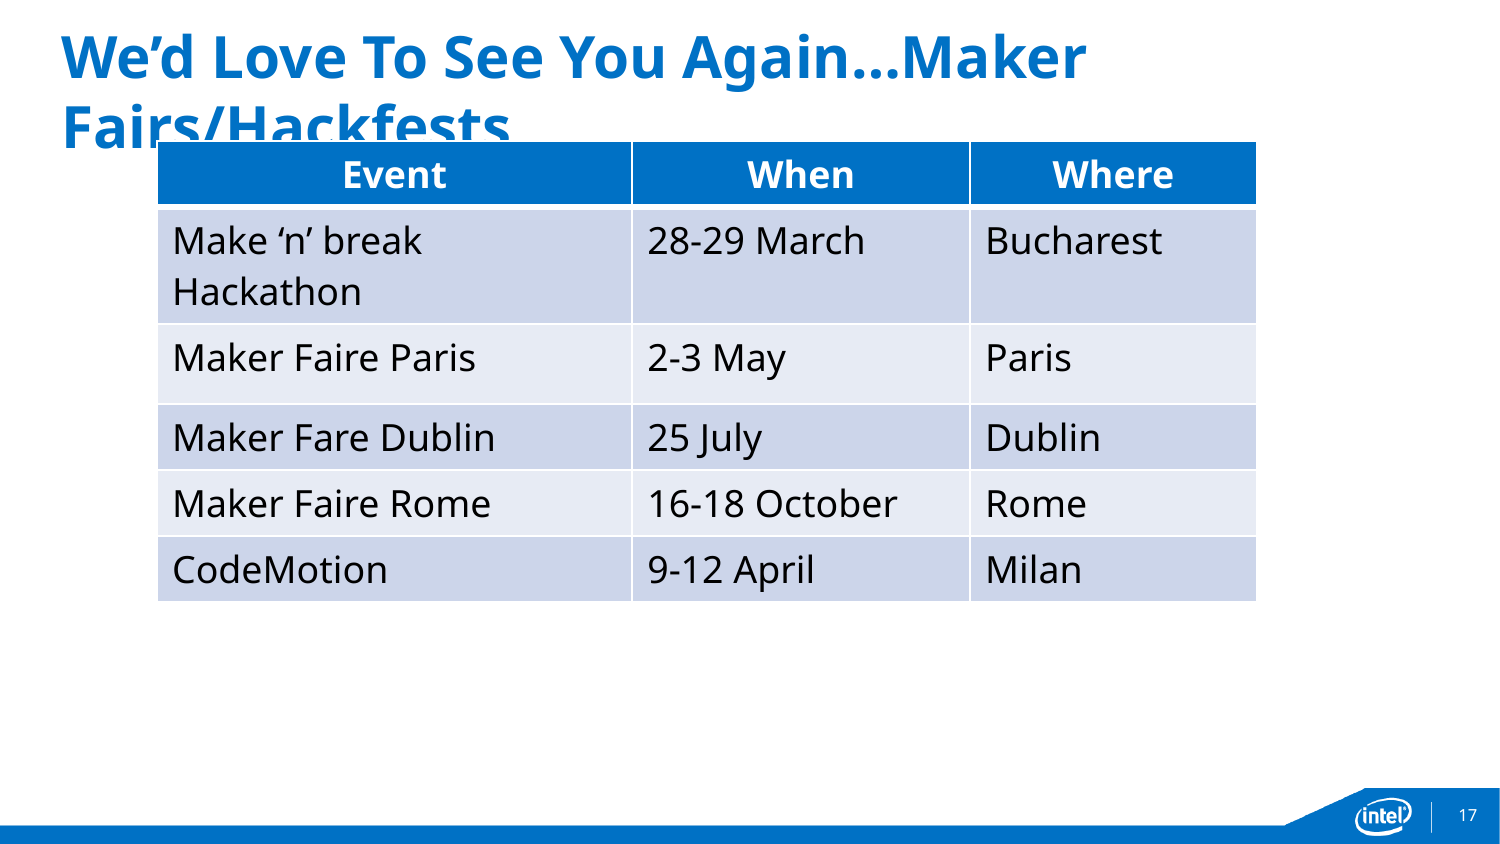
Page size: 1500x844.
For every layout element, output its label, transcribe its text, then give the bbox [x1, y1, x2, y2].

table_cell Make ‘n’ break Hackathon [158, 210, 631, 323]
table_cell 2-3 May [633, 325, 969, 403]
table_cell 9-12 April [633, 537, 969, 601]
table_cell Maker Faire Paris [158, 325, 631, 403]
table_cell Milan [971, 537, 1256, 601]
table_cell Maker Fare Dublin [158, 405, 631, 469]
table_cell Rome [971, 471, 1256, 535]
table_cell Bucharest [971, 210, 1256, 323]
table_cell CodeMotion [158, 537, 631, 601]
table_cell Dublin [971, 405, 1256, 469]
picture [0, 788, 1500, 844]
table_cell 16-18 October [633, 471, 969, 535]
table_cell 28-29 March [633, 210, 969, 323]
table_header Where [971, 142, 1256, 204]
table_header When [633, 142, 969, 204]
table_cell Paris [971, 325, 1256, 403]
table_cell 25 July [633, 405, 969, 469]
slide_number 17 [1127, 794, 1478, 840]
title We’d Love To See You Again…Maker Fairs/Hackfests [61, 20, 1465, 90]
table_cell Maker Faire Rome [158, 471, 631, 535]
table_header Event [158, 142, 631, 204]
